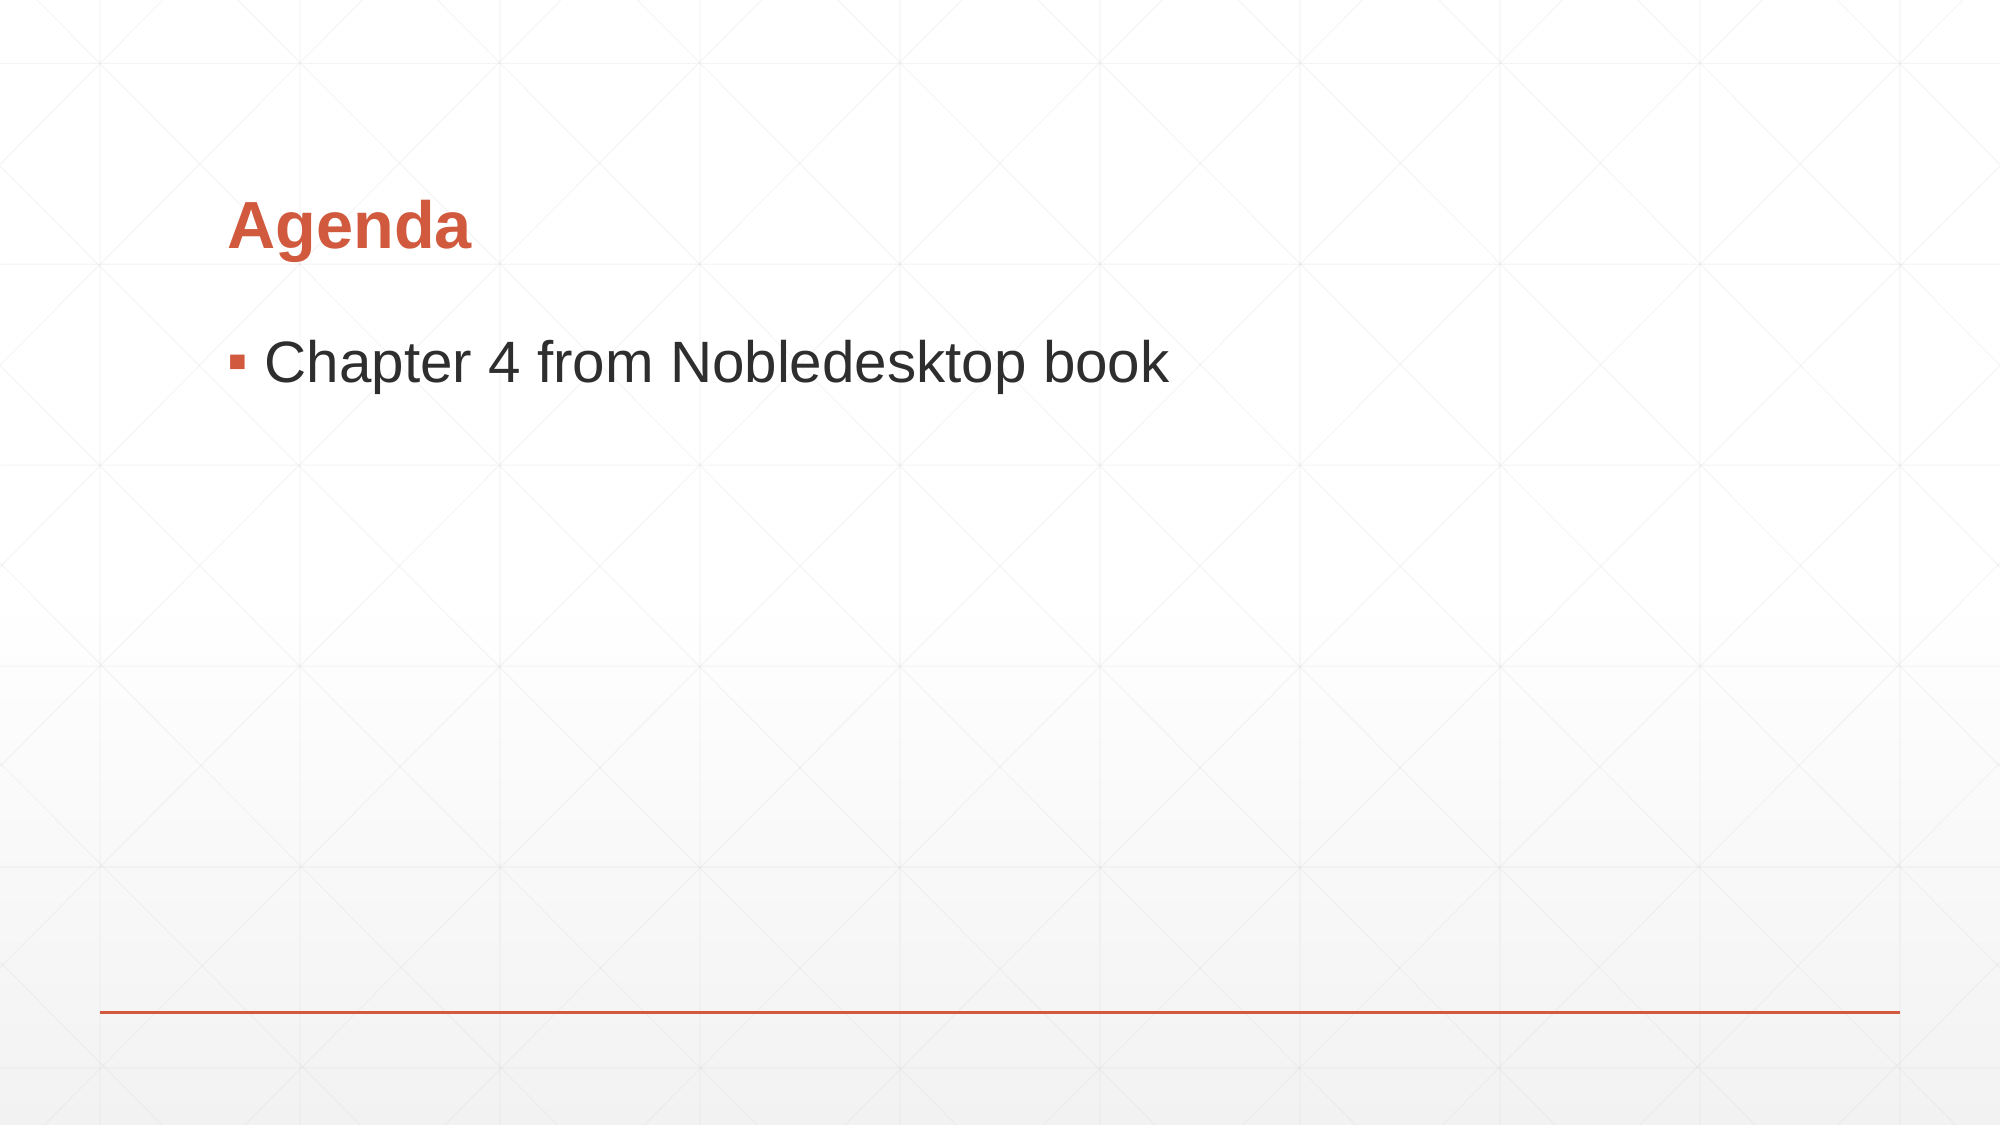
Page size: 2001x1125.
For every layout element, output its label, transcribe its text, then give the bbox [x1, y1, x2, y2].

title Agenda [212, 82, 1788, 271]
list Chapter 4 from Nobledesktop book [212, 324, 1788, 950]
